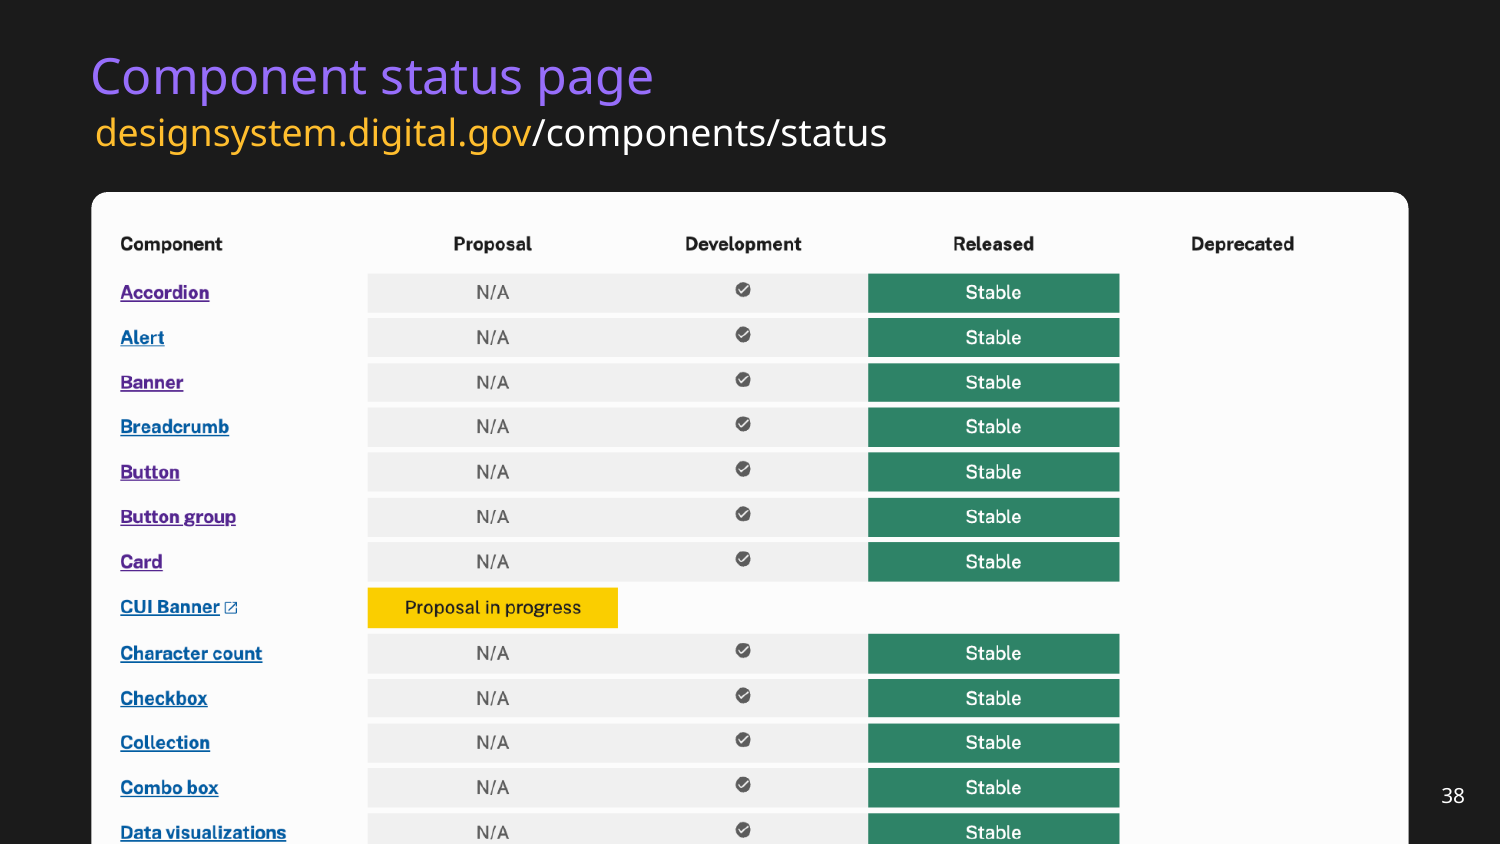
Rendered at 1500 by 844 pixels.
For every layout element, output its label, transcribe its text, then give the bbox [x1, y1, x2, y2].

title Component status page [75, 30, 775, 125]
picture [91, 191, 1409, 844]
title designsystem.digital.gov/components/status [79, 108, 946, 202]
slide_number 38 [1414, 764, 1480, 830]
